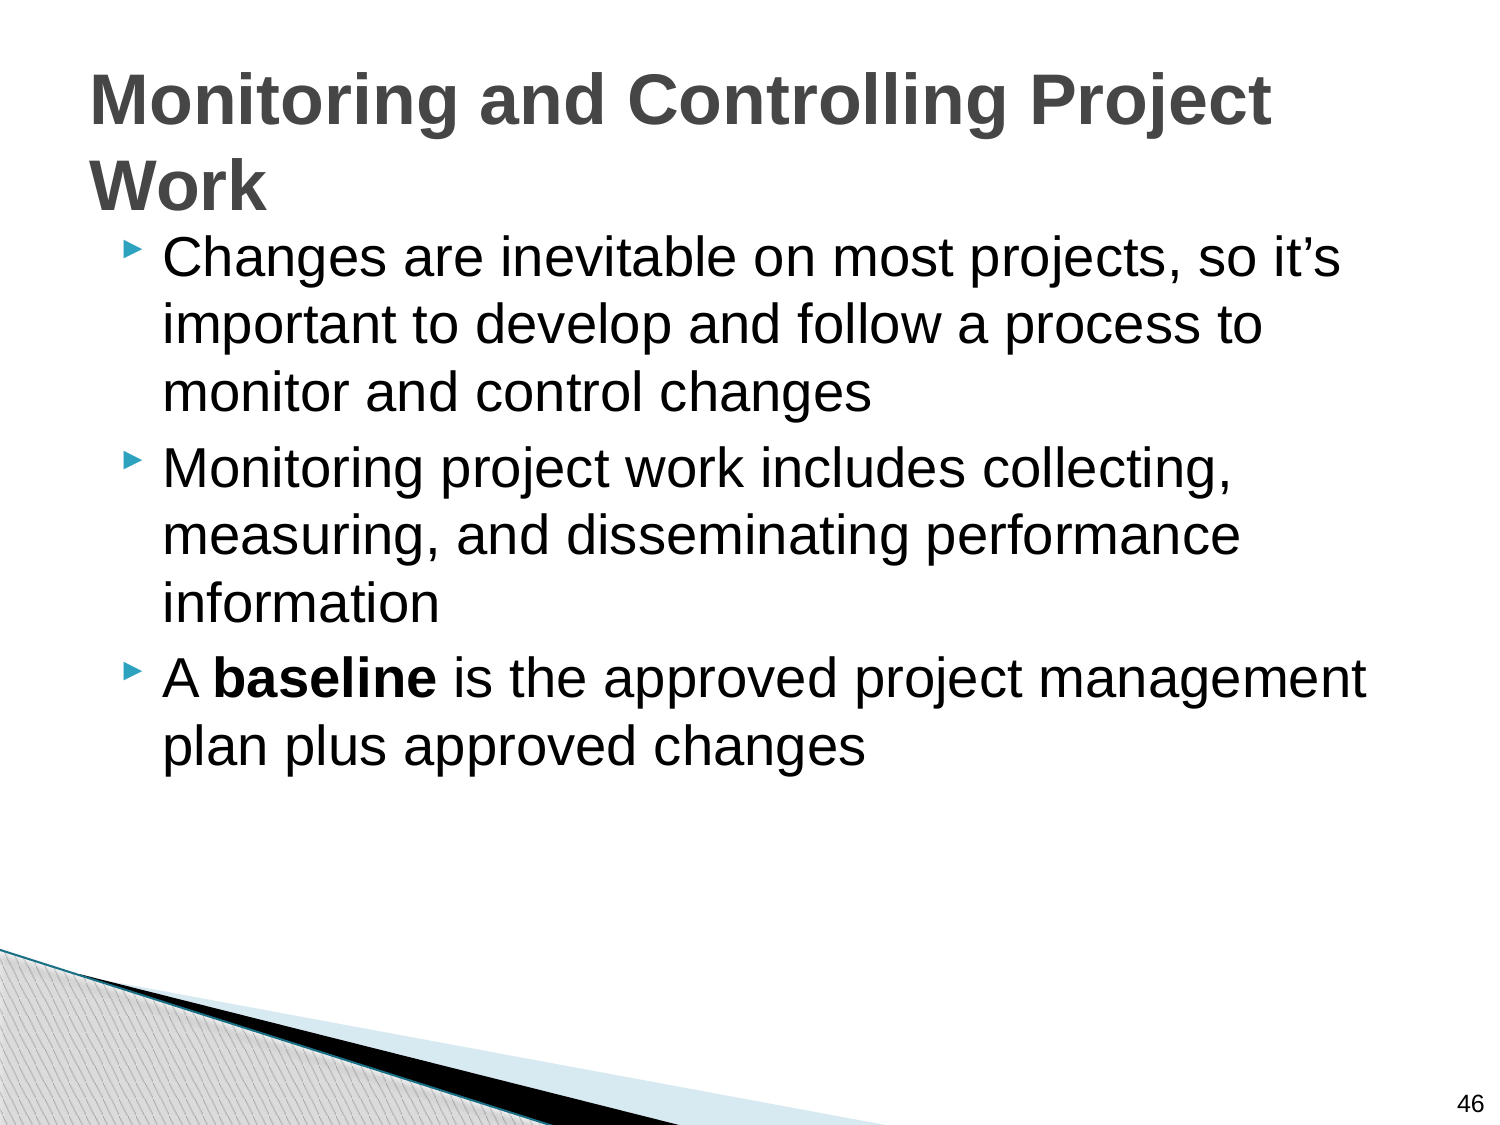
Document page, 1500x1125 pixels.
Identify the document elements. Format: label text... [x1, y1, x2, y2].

slide_number 46 [1412, 1065, 1500, 1125]
title Monitoring and Controlling Project Work [75, 45, 1425, 233]
list Changes are inevitable on most projects, so it’s important to develop and follow a process to monitor and control changes Monitoring project work includes collecting, measuring, and disseminating performance information A baseline is the approved project management plan plus approved changes [87, 212, 1431, 1038]
